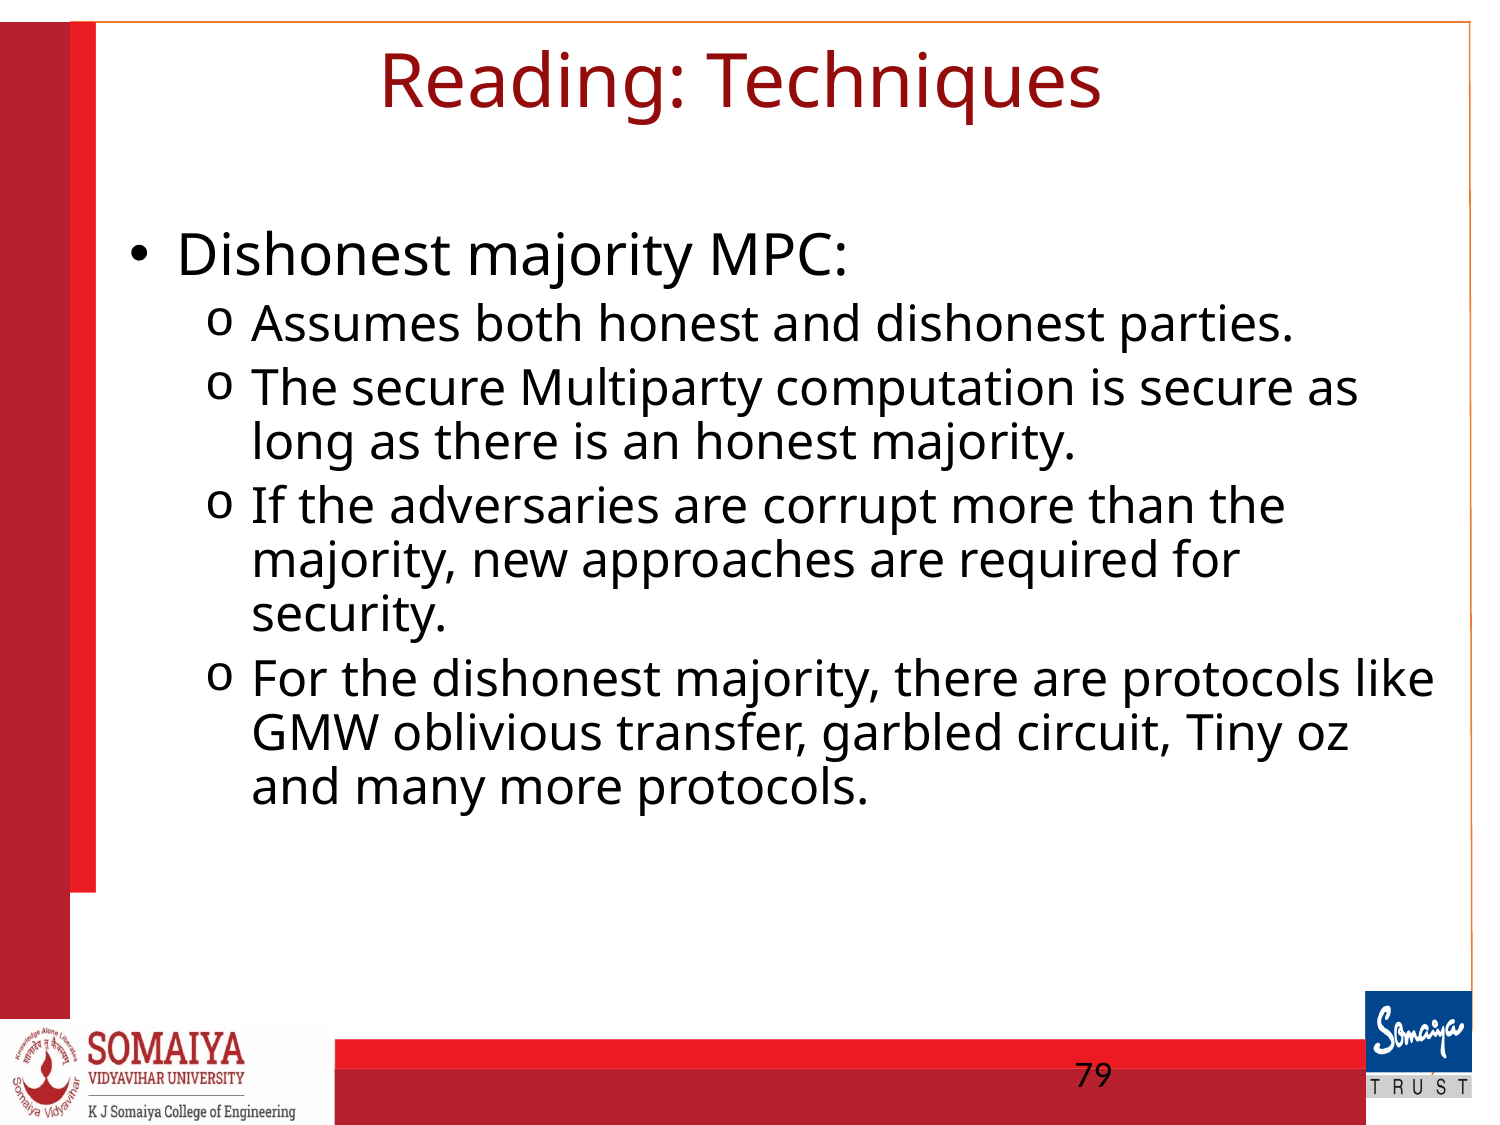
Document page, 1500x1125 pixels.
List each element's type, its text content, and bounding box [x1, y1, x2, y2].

picture [1365, 991, 1472, 1098]
picture [335, 1040, 1365, 1125]
title Reading: Techniques [134, 35, 1349, 179]
slide_number 79 [1059, 1042, 1397, 1103]
list Dishonest majority MPC: Assumes both honest and dishonest parties. The secure Multiparty computation is secure as long as there is an honest majority. If the adversaries are corrupt more than the majority, new approaches are required for security. For the dishonest majority, there are protocols like GMW oblivious transfer, garbled circuit, Tiny oz and many more protocols. [114, 217, 1465, 960]
picture [0, 22, 327, 1125]
